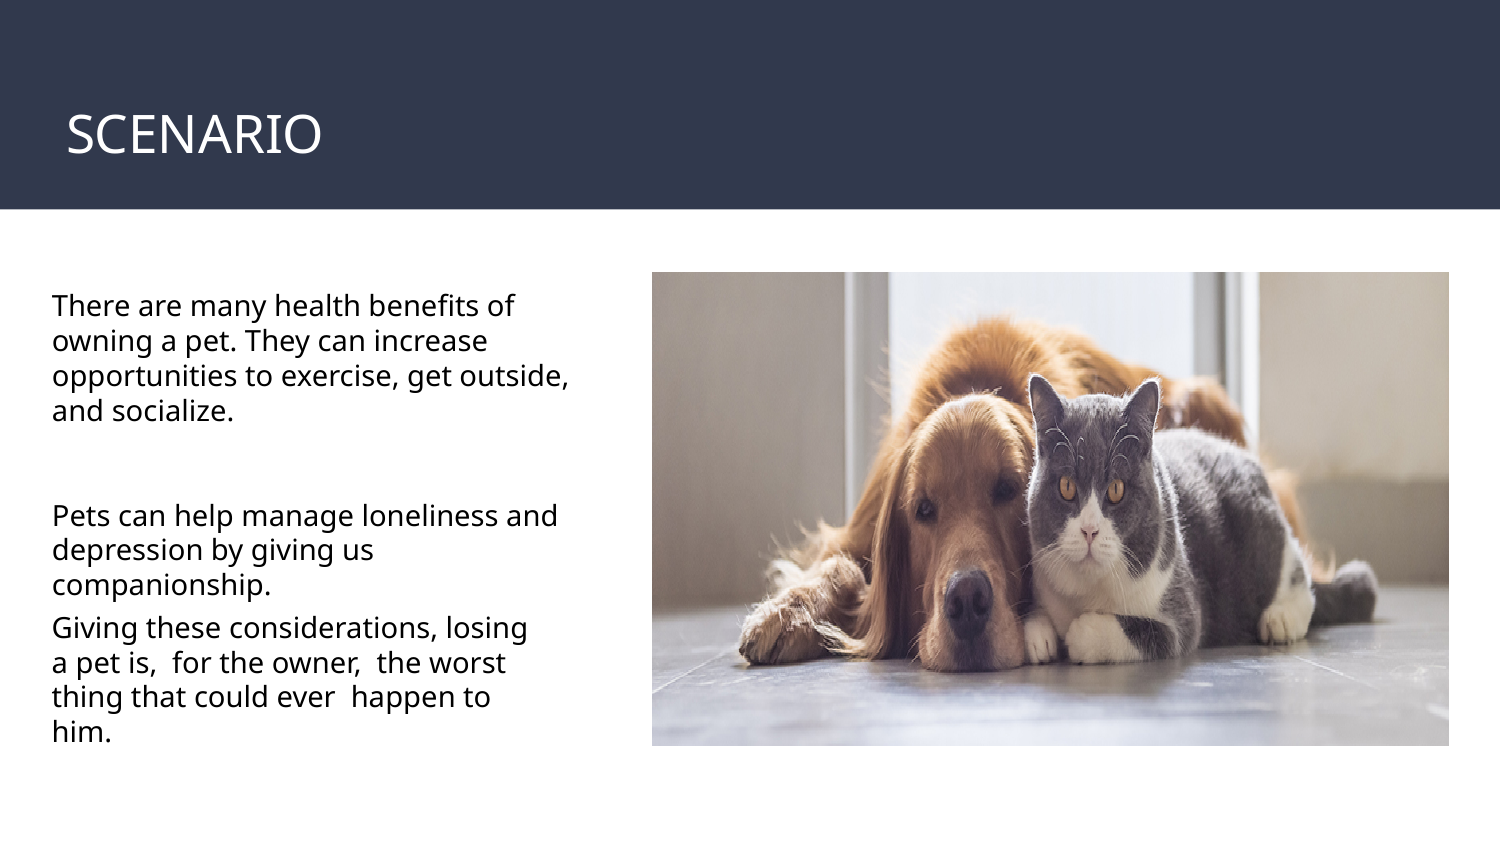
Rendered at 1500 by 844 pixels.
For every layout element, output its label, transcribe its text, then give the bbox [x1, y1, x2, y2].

text_box There are many health benefits of owning a pet. They can increase opportunities to exercise, get outside, and socialize. Pets can help manage loneliness and depression by giving us companionship. [36, 272, 615, 652]
text_box Giving these considerations, losing a pet is, for the owner, the worst thing that could ever happen to him. [36, 593, 562, 764]
title SCENARIO [51, 82, 1449, 185]
picture [652, 271, 1450, 746]
